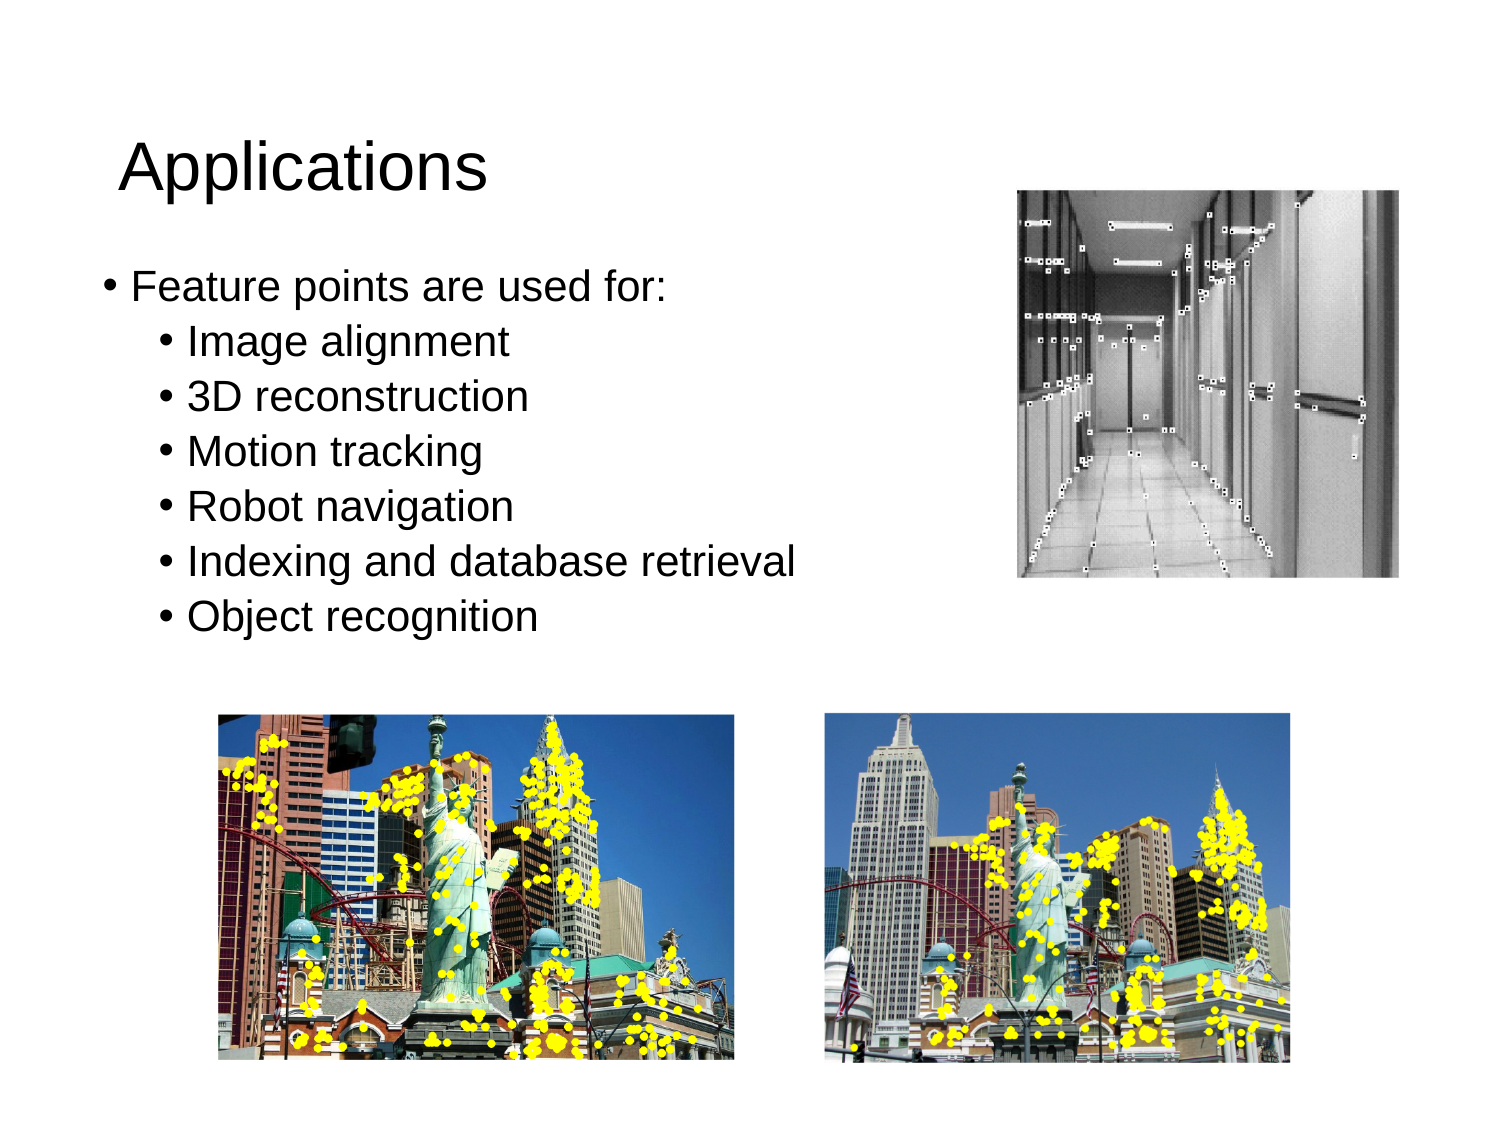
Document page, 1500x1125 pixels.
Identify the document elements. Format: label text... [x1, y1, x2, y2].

list Feature points are used for: Image alignment 3D reconstruction Motion tracking Robot navigation Indexing and database retrieval Object recognition [87, 256, 1400, 700]
title Applications [103, 59, 1397, 256]
picture [1016, 187, 1400, 580]
picture [176, 699, 775, 1088]
picture [787, 699, 1327, 1088]
